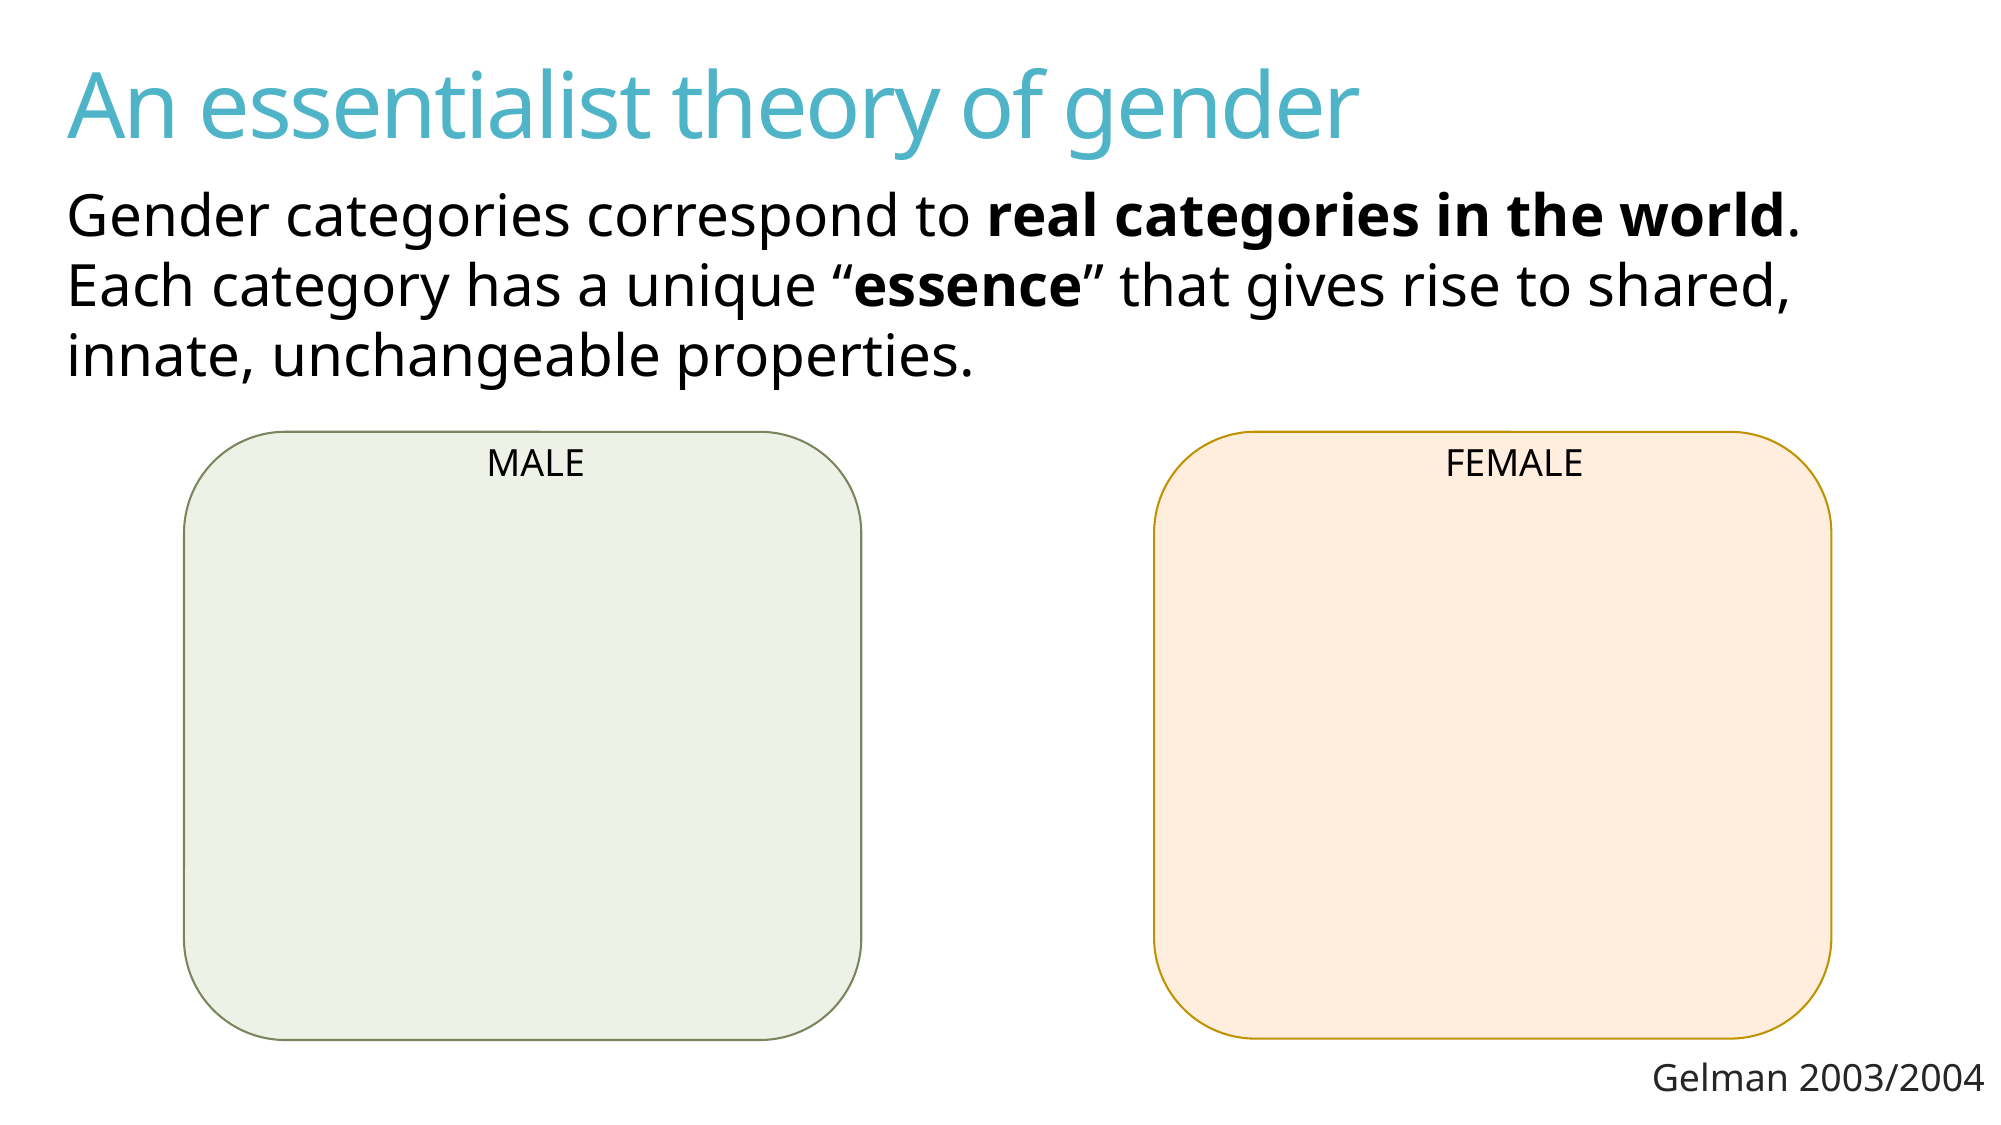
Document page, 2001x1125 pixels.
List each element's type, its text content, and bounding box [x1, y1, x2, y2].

text_box [182, 430, 863, 1042]
text_box Gender categories correspond to real categories in the world. Each category has a unique “essence” that gives rise to shared, innate, unchangeable properties. [52, 170, 1871, 396]
text_box [1153, 430, 1833, 1040]
title An essentialist theory of gender [52, 0, 1820, 170]
text_box Gelman 2003/2004 [1282, 1053, 2000, 1125]
text_box FEMALE [1430, 431, 1599, 492]
text_box MALE [471, 431, 600, 492]
